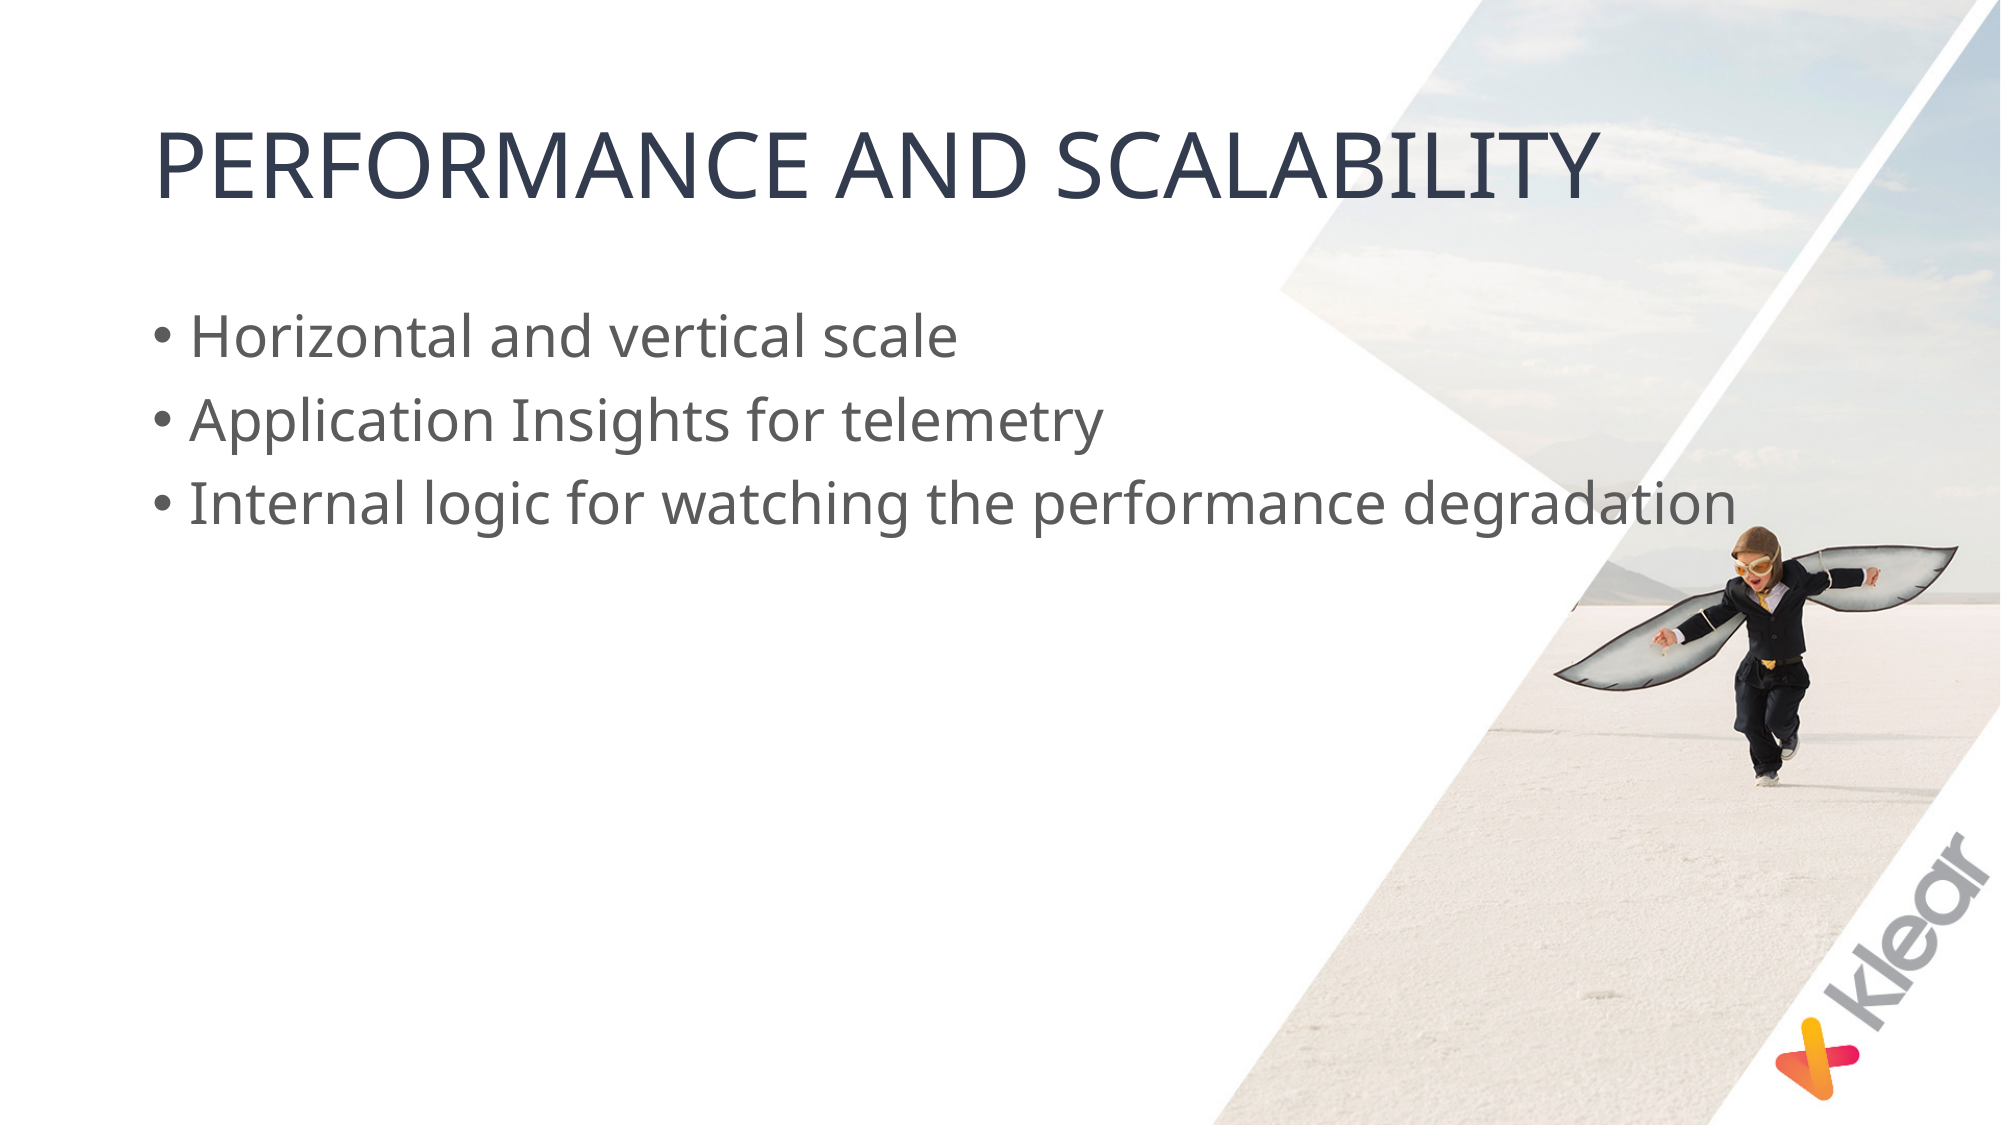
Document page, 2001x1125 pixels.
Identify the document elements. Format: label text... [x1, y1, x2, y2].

list Horizontal and vertical scale Application Insights for telemetry Internal logic for watching the performance degradation [137, 299, 1863, 1014]
picture [0, 0, 2001, 1125]
title PERFORMANCE AND SCALABILITY [137, 59, 1863, 278]
